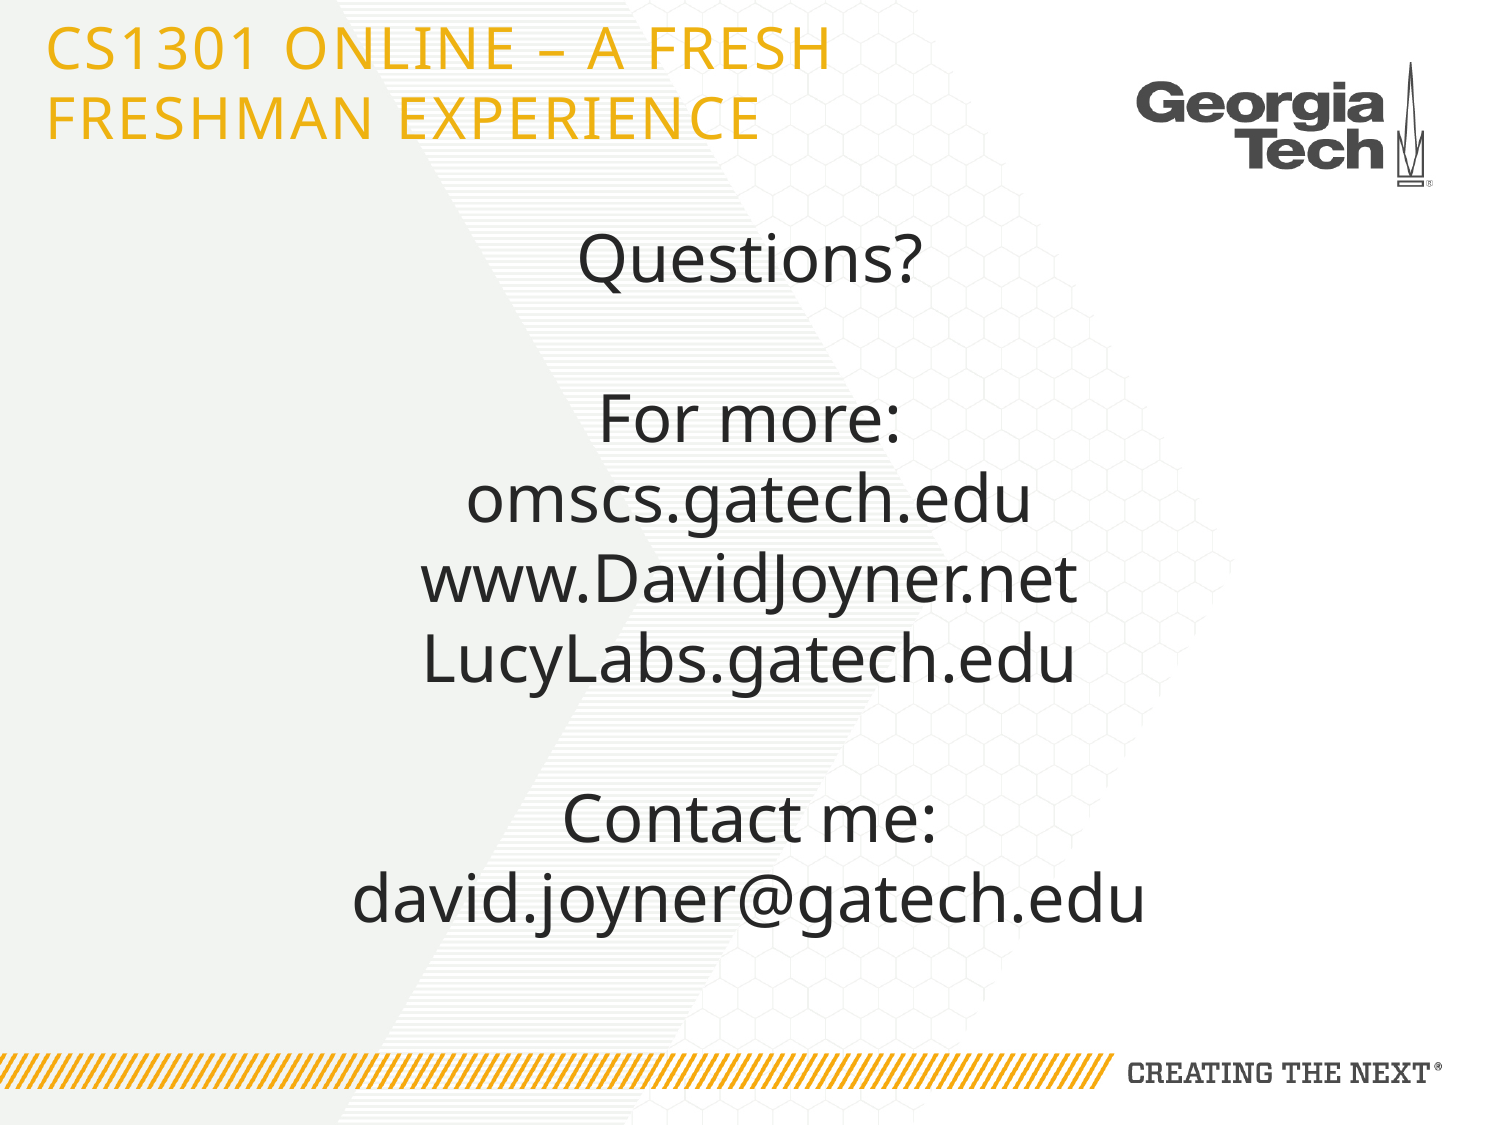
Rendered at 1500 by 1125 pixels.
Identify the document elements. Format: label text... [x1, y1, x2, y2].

text_box CS1301 Online – A fresh Freshman Experience [0, 0, 1007, 163]
picture [0, 0, 1500, 1125]
text_box Questions? For more: omscs.gatech.edu www.DavidJoyner.net LucyLabs.gatech.edu Contact me: david.joyner@gatech.edu [207, 208, 1293, 943]
